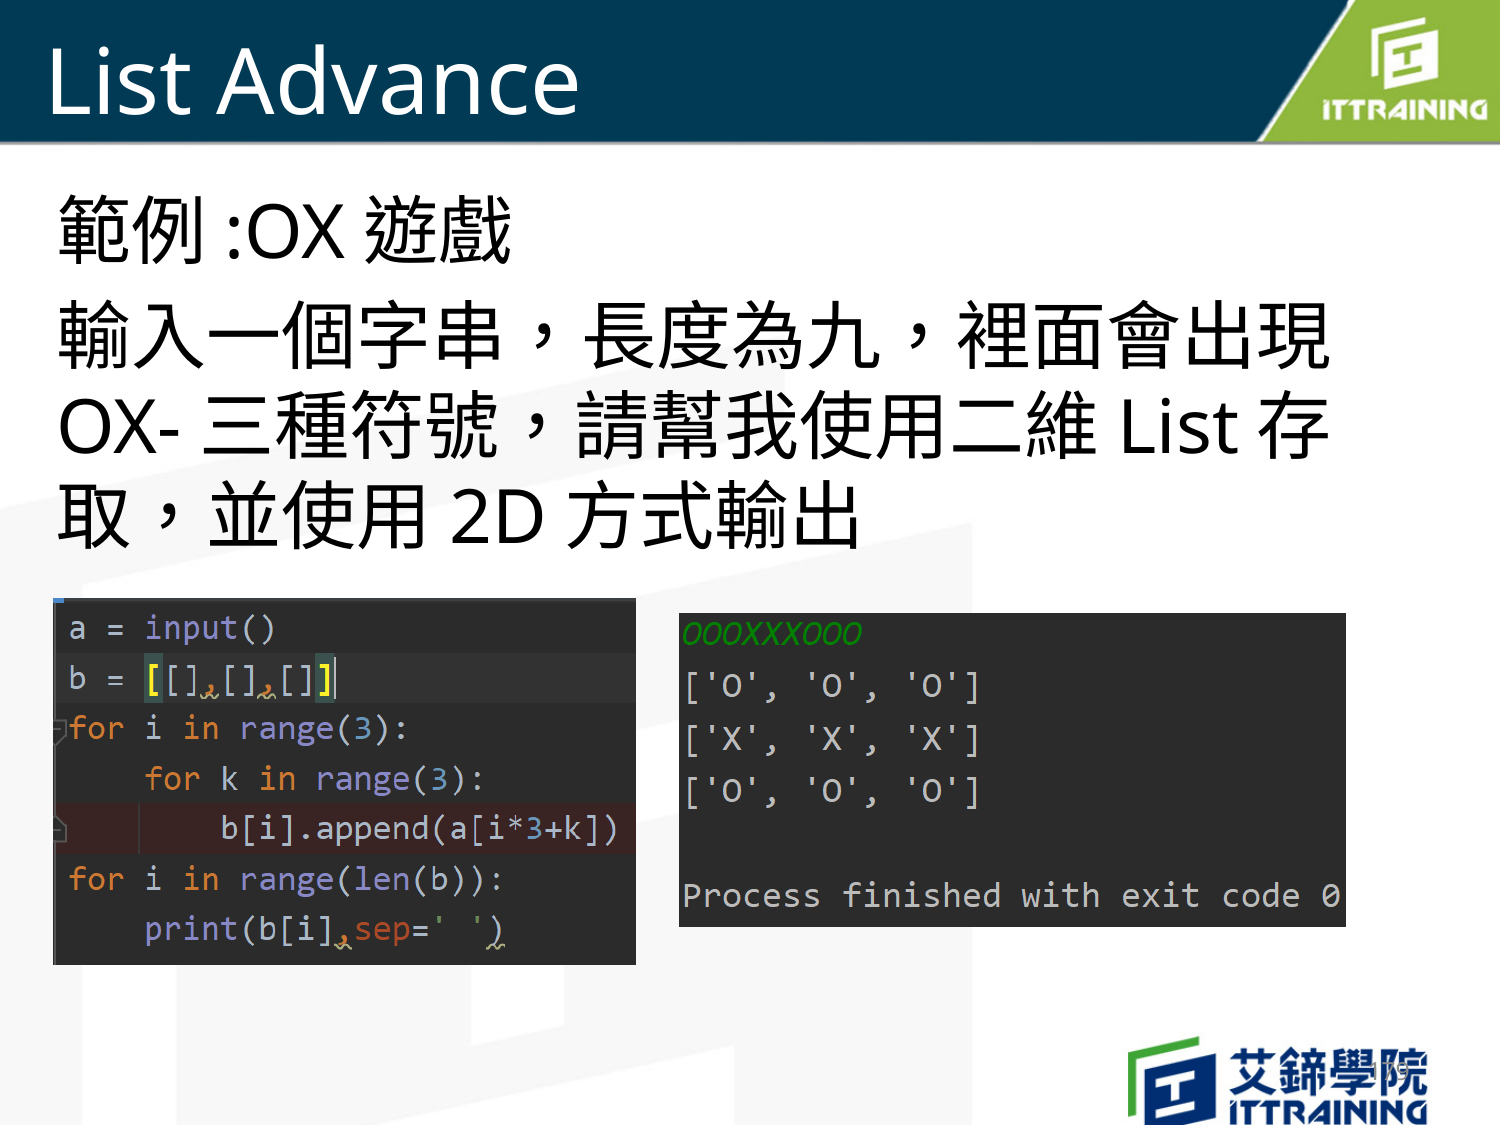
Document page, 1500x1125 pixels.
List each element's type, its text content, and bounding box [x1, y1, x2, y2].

slide_number 179 [1074, 1042, 1425, 1103]
picture [0, 0, 1500, 1125]
list 範例:OX遊戲 輸入一個字串，長度為九，裡面會出現OX-三種符號，請幫我使用二維List存取，並使用2D方式輸出 [41, 176, 1392, 919]
title List Advance [29, 0, 1380, 172]
